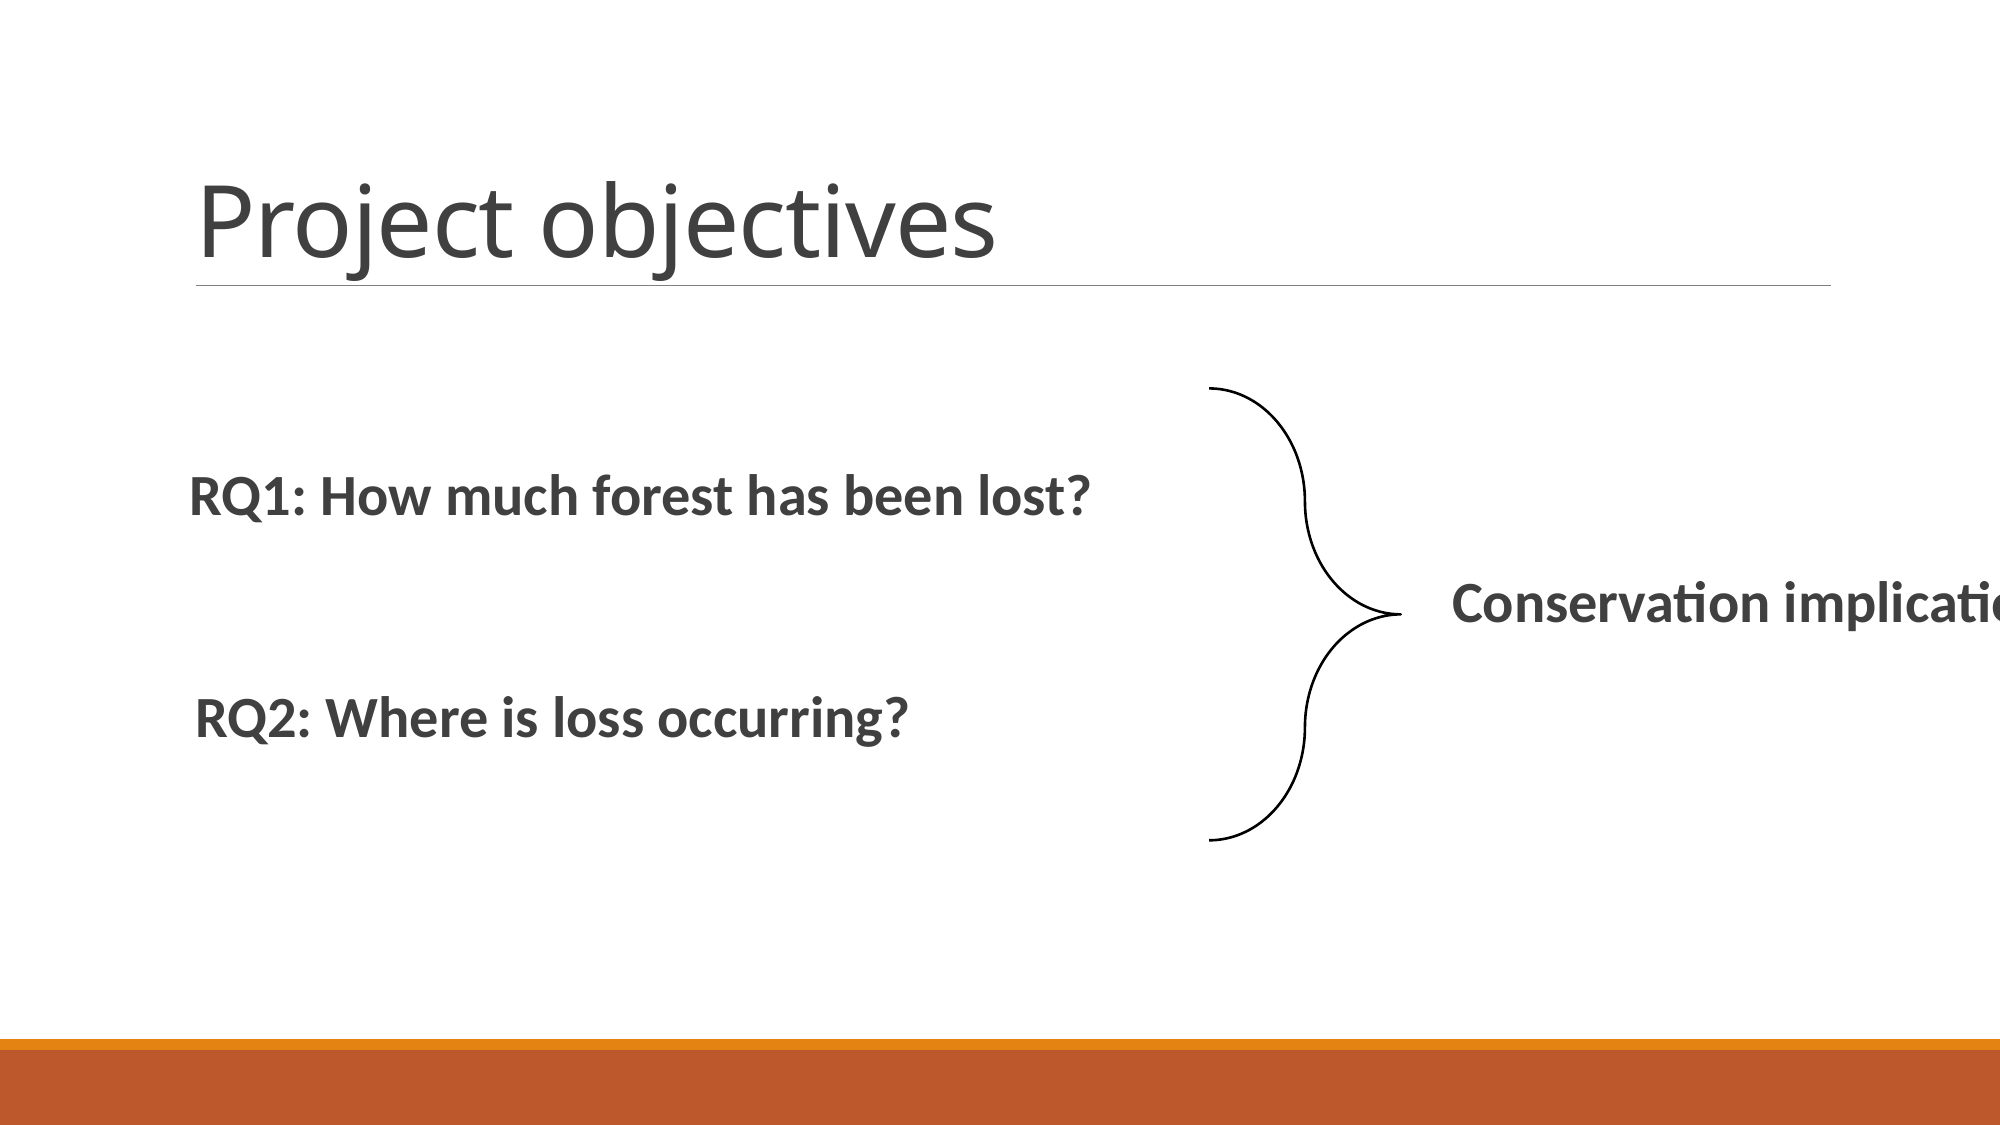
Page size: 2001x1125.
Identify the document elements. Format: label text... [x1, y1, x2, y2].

text_box Conservation implications [1437, 565, 2000, 966]
text_box RQ1: How much forest has been lost? [174, 457, 1187, 747]
title Project objectives [180, 47, 1830, 285]
text_box RQ2: Where is loss occurring? [180, 680, 1037, 1125]
text_box [1209, 387, 1403, 842]
